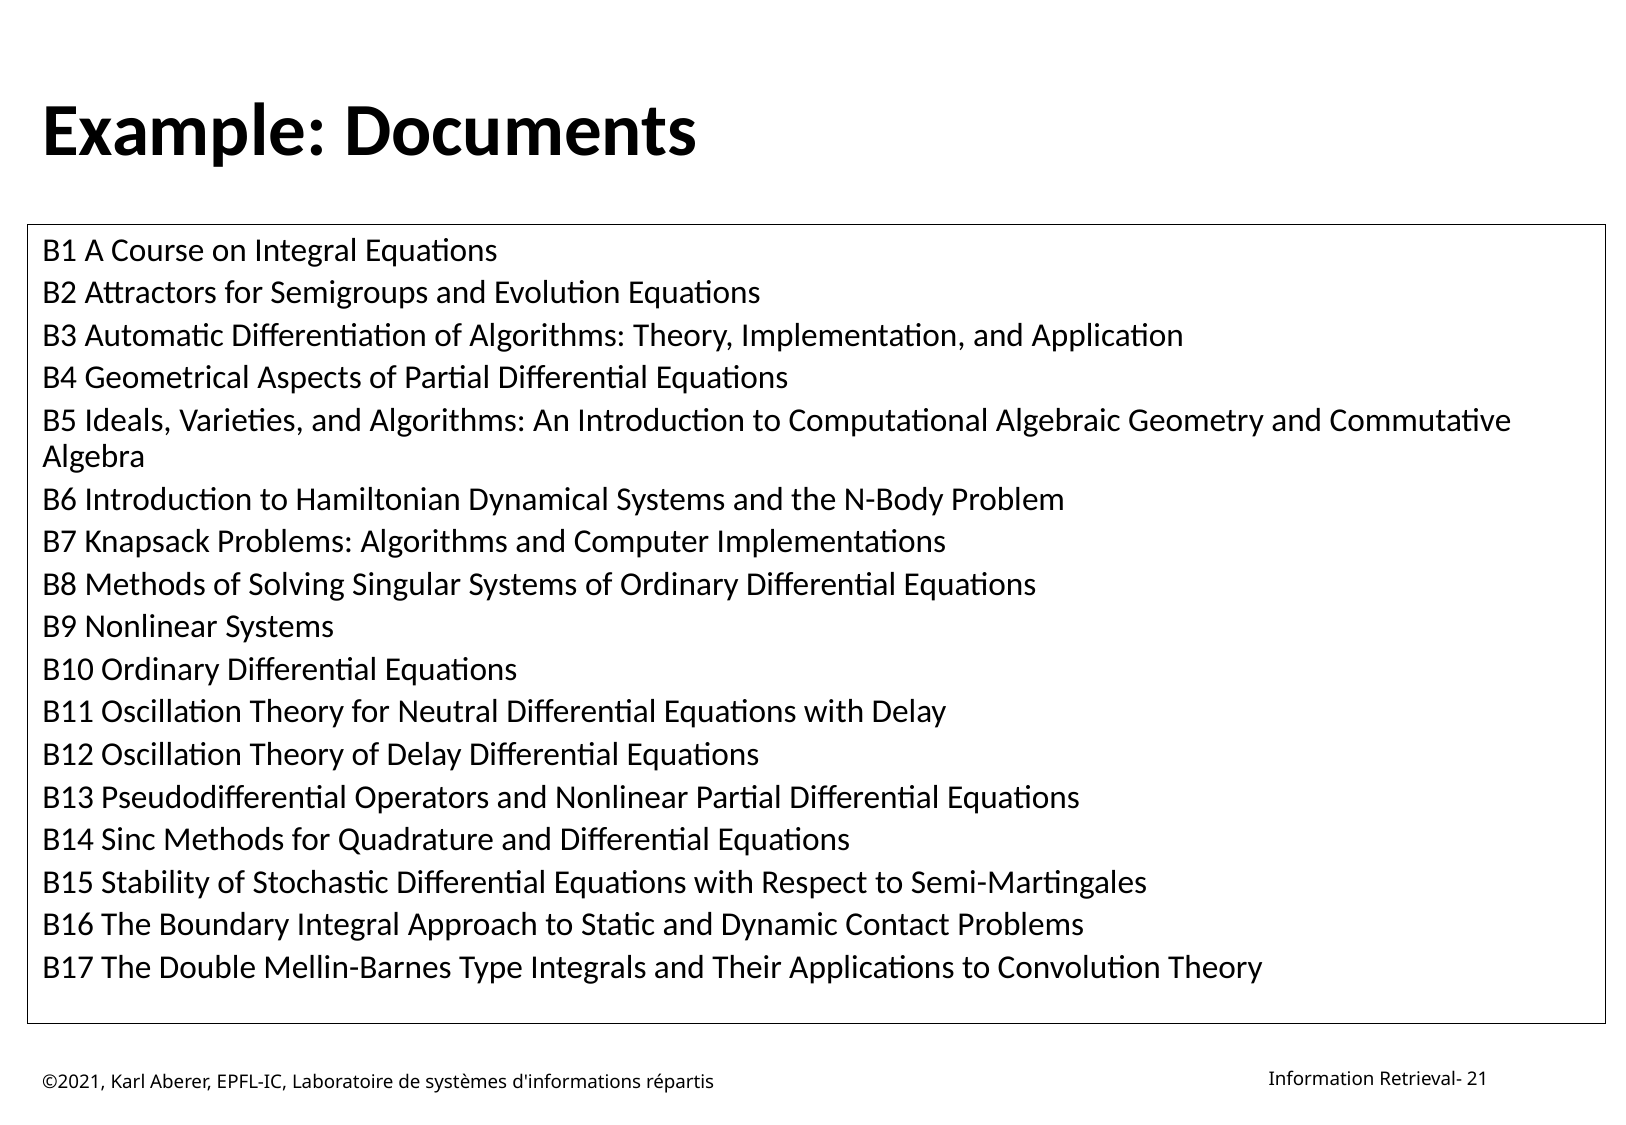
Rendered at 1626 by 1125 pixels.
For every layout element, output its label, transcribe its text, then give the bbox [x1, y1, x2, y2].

list B1 A Course on Integral Equations B2 Attractors for Semigroups and Evolution Equations B3 Automatic Differentiation of Algorithms: Theory, Implementation, and Application B4 Geometrical Aspects of Partial Differential Equations B5 Ideals, Varieties, and Algorithms: An Introduction to Computational Algebraic Geometry and Commutative Algebra B6 Introduction to Hamiltonian Dynamical Systems and the N-Body Problem B7 Knapsack Problems: Algorithms and Computer Implementations B8 Methods of Solving Singular Systems of Ordinary Differential Equations B9 Nonlinear Systems B10 Ordinary Differential Equations B11 Oscillation Theory for Neutral Differential Equations with Delay B12 Oscillation Theory of Delay Differential Equations B13 Pseudodifferential Operators and Nonlinear Partial Differential Equations B14 Sinc Methods for Quadrature and Differential Equations B15 Stability of Stochastic Differential Equations with Respect to Semi-Martingales B16 The Boundary Integral Approach to Static and Dynamic Contact Problems B17 The Double Mellin-Barnes Type Integrals and Their Applications to Convolution Theory [27, 224, 1606, 1024]
footer ©2021, Karl Aberer, EPFL-IC, Laboratoire de systèmes d'informations répartis [26, 1062, 1071, 1101]
title Example: Documents [27, 50, 1504, 200]
